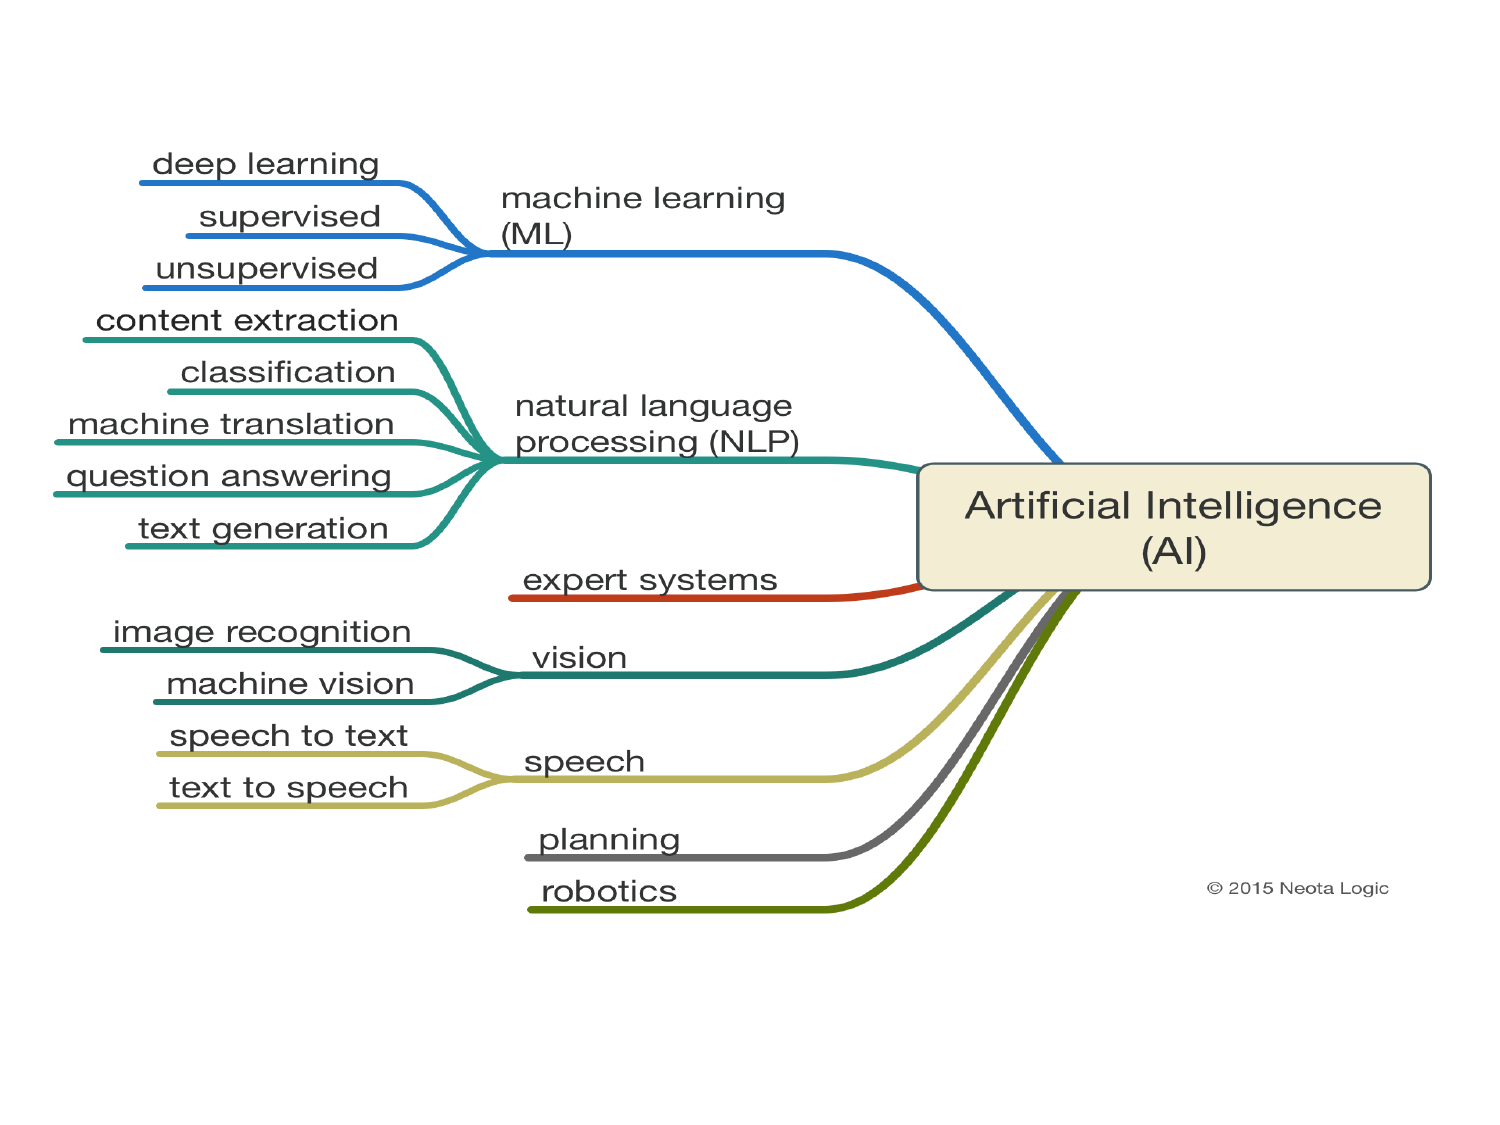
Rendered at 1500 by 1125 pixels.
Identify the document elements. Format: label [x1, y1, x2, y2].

picture [49, 137, 1438, 922]
